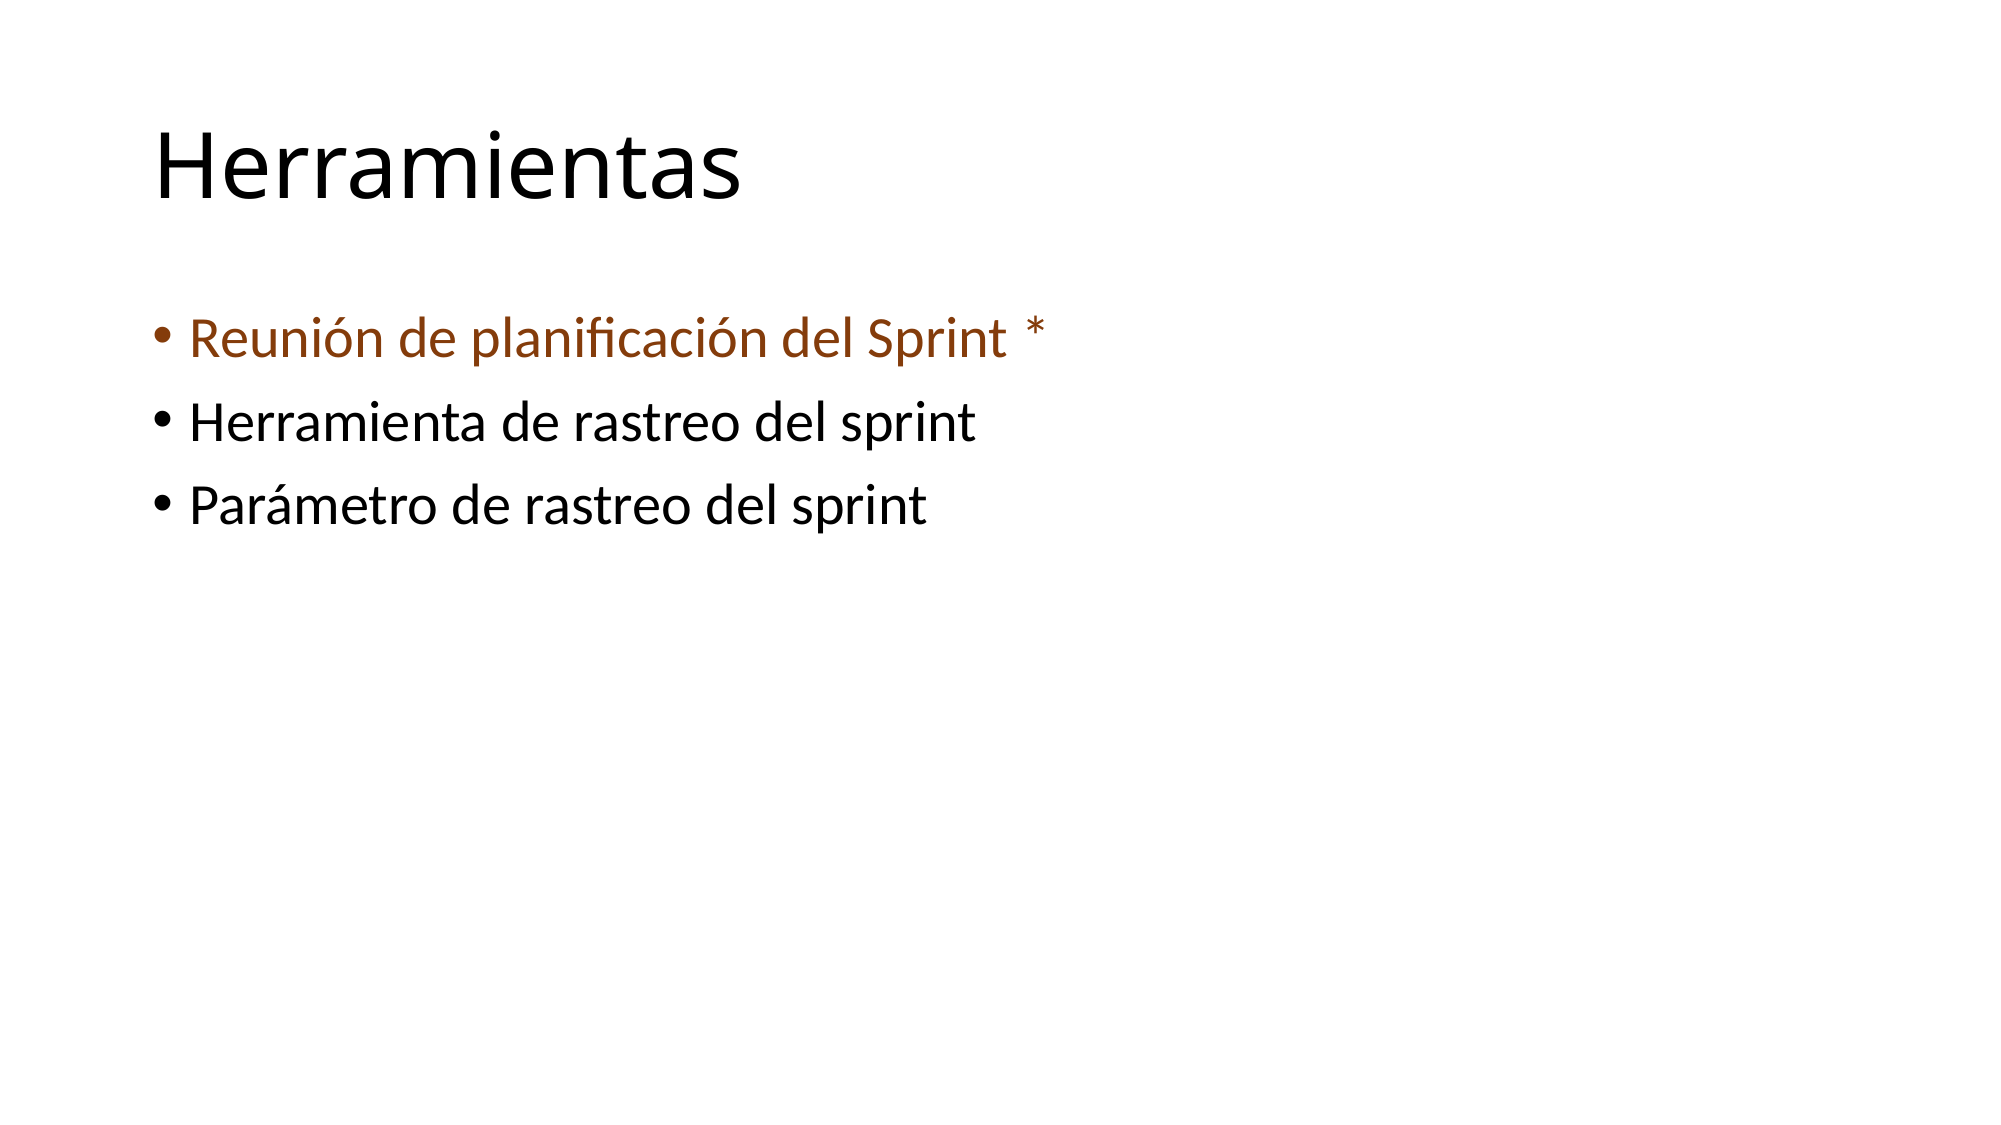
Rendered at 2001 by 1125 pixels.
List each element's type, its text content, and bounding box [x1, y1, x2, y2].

list Reunión de planificación del Sprint * Herramienta de rastreo del sprint Parámetro de rastreo del sprint [137, 299, 1863, 1014]
title Herramientas [137, 59, 1863, 278]
